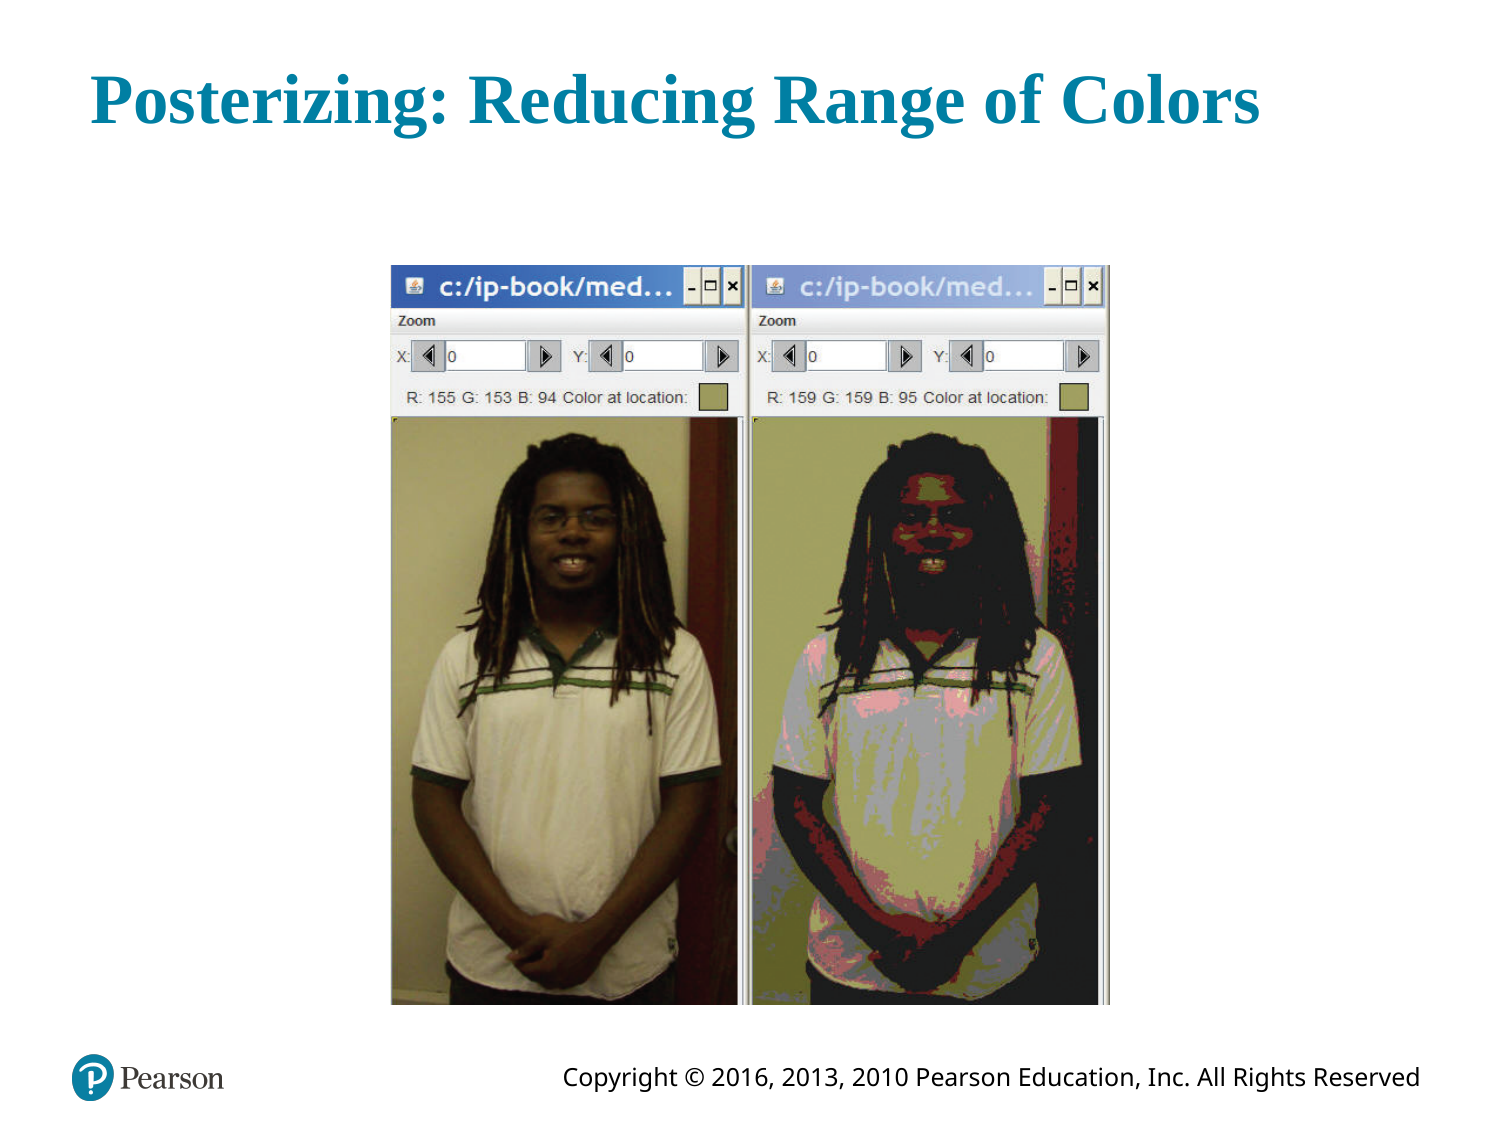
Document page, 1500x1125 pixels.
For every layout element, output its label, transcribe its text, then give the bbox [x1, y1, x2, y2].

picture [72, 1054, 88, 1070]
picture [98, 1054, 224, 1101]
picture [389, 265, 1110, 1006]
title Posterizing: Reducing Range of Colors [75, 37, 1425, 256]
picture [80, 1063, 106, 1088]
picture [72, 1087, 83, 1101]
